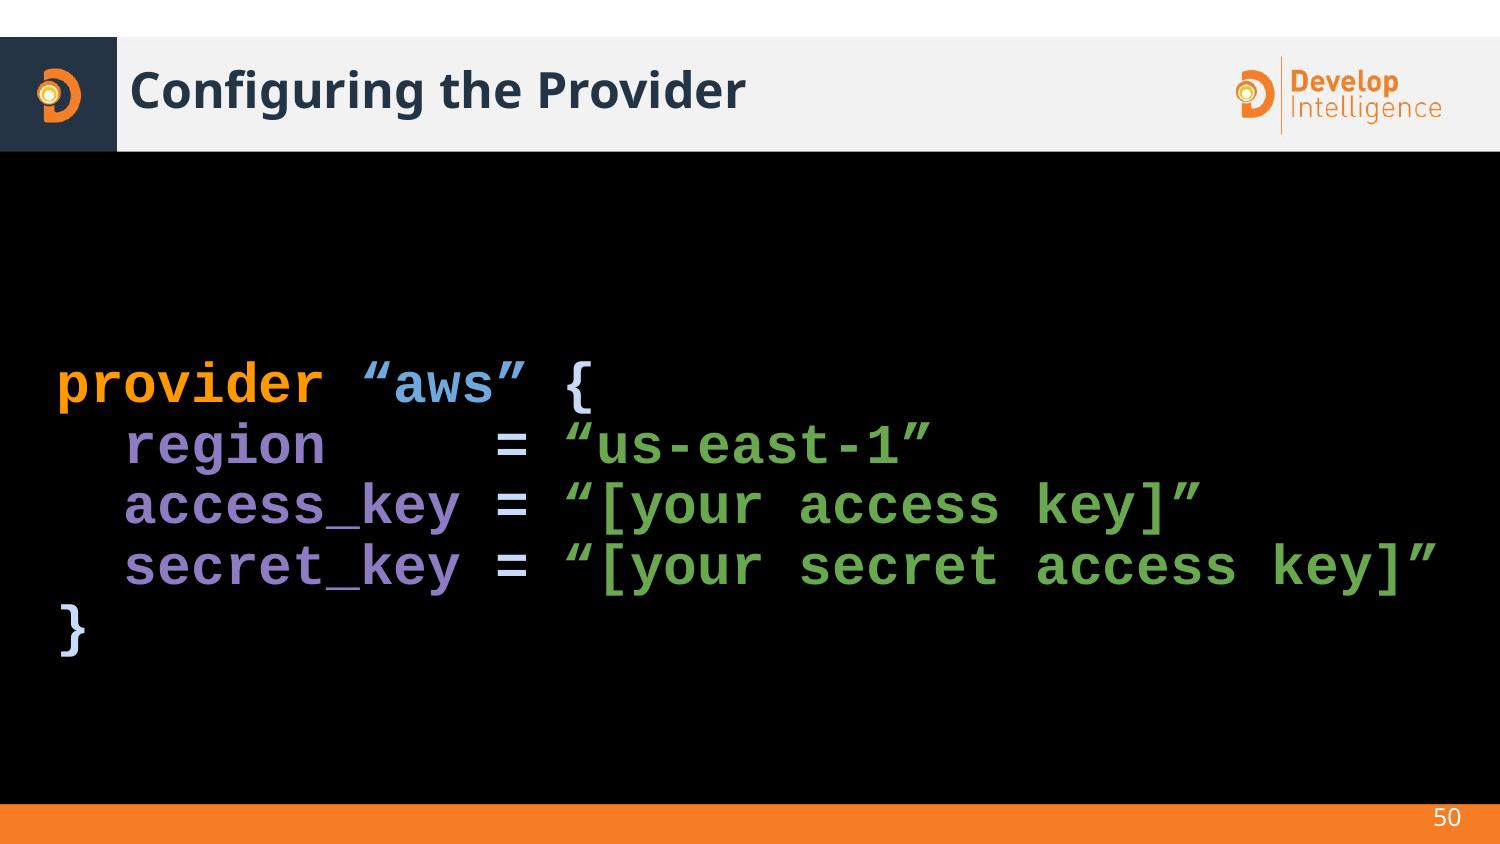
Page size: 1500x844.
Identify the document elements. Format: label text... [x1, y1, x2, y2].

picture [0, 0, 1500, 151]
title Configuring the Provider [118, 36, 1500, 148]
picture [0, 805, 1500, 844]
slide_number <number> [1396, 805, 1499, 838]
list provider “aws” { region = “us-east-1” access_key = “[your access key]” secret_key = “[your secret access key]” } [0, 151, 1500, 805]
